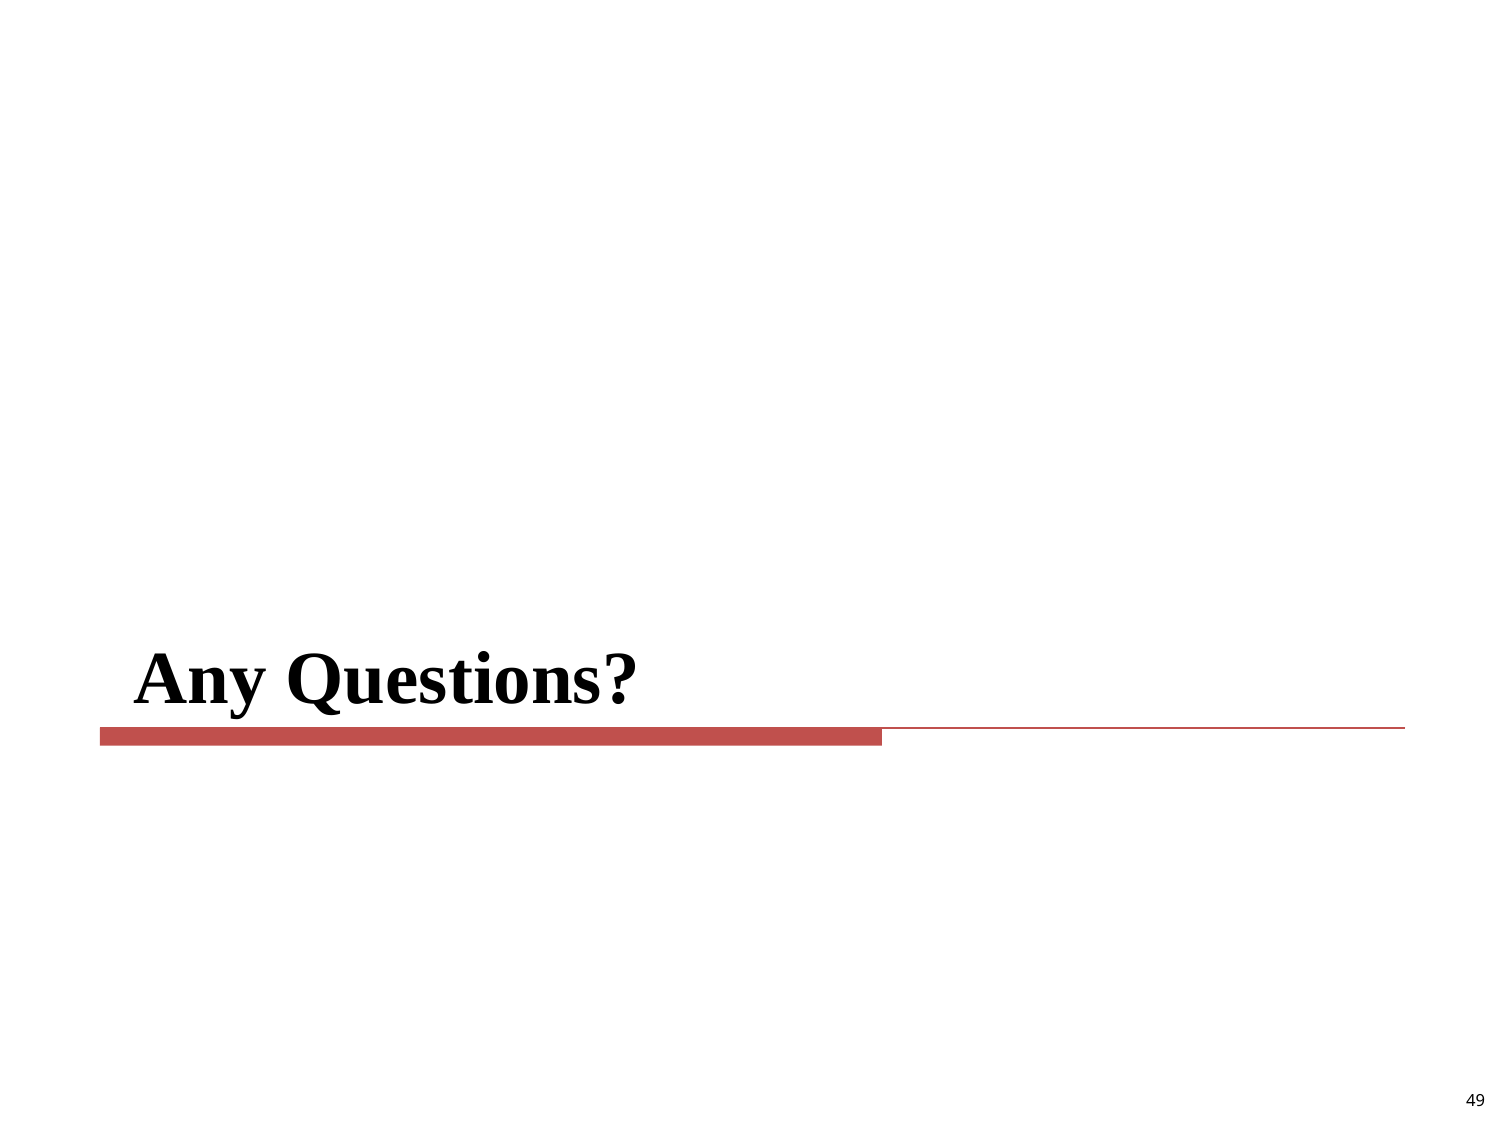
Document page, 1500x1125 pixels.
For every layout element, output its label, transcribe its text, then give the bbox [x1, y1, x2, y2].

slide_number 49 [1174, 1082, 1500, 1115]
title Any Questions? [118, 621, 1394, 728]
